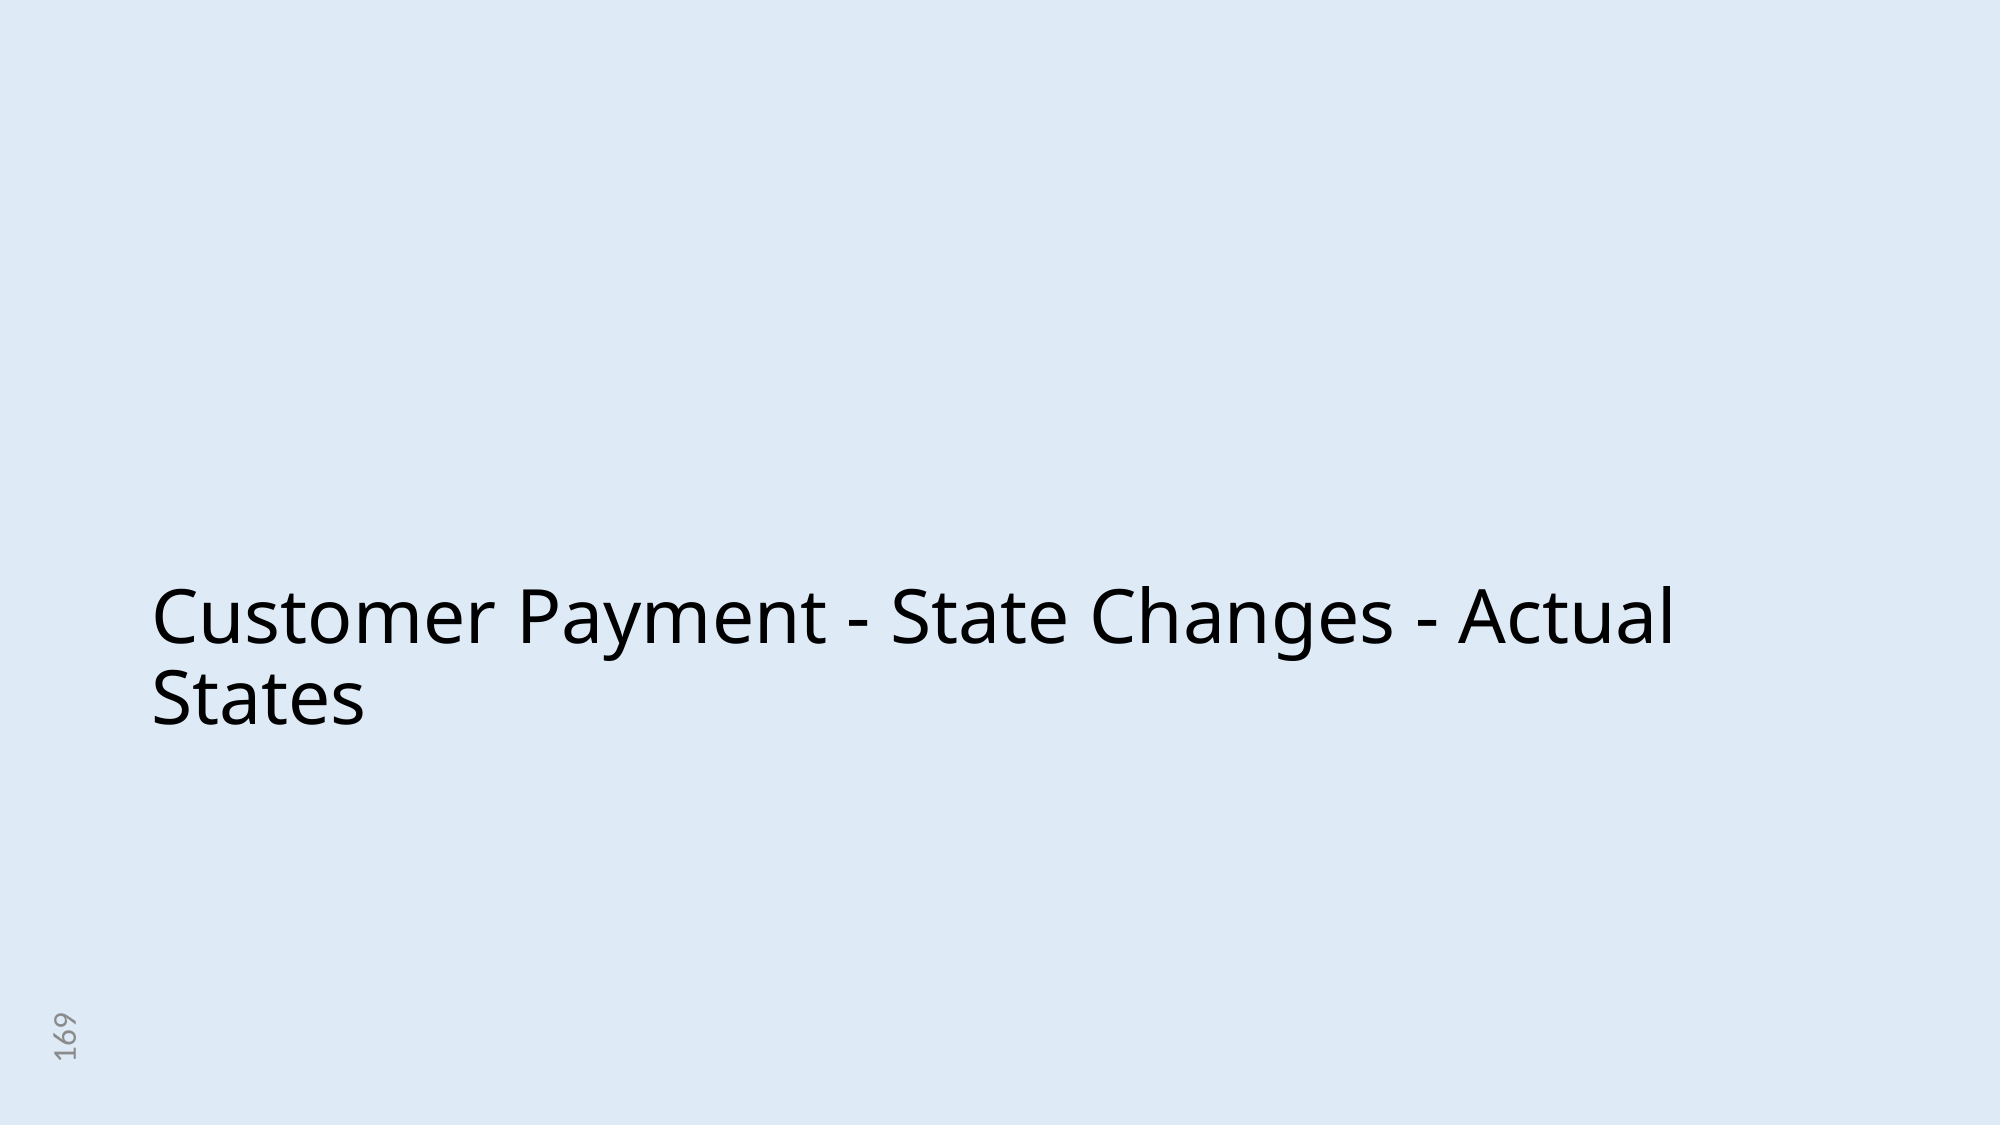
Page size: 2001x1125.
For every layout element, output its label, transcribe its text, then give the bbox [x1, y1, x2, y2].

slide_number 169 [32, 969, 93, 1108]
title Customer Payment - State Changes - Actual States [136, 280, 1862, 749]
